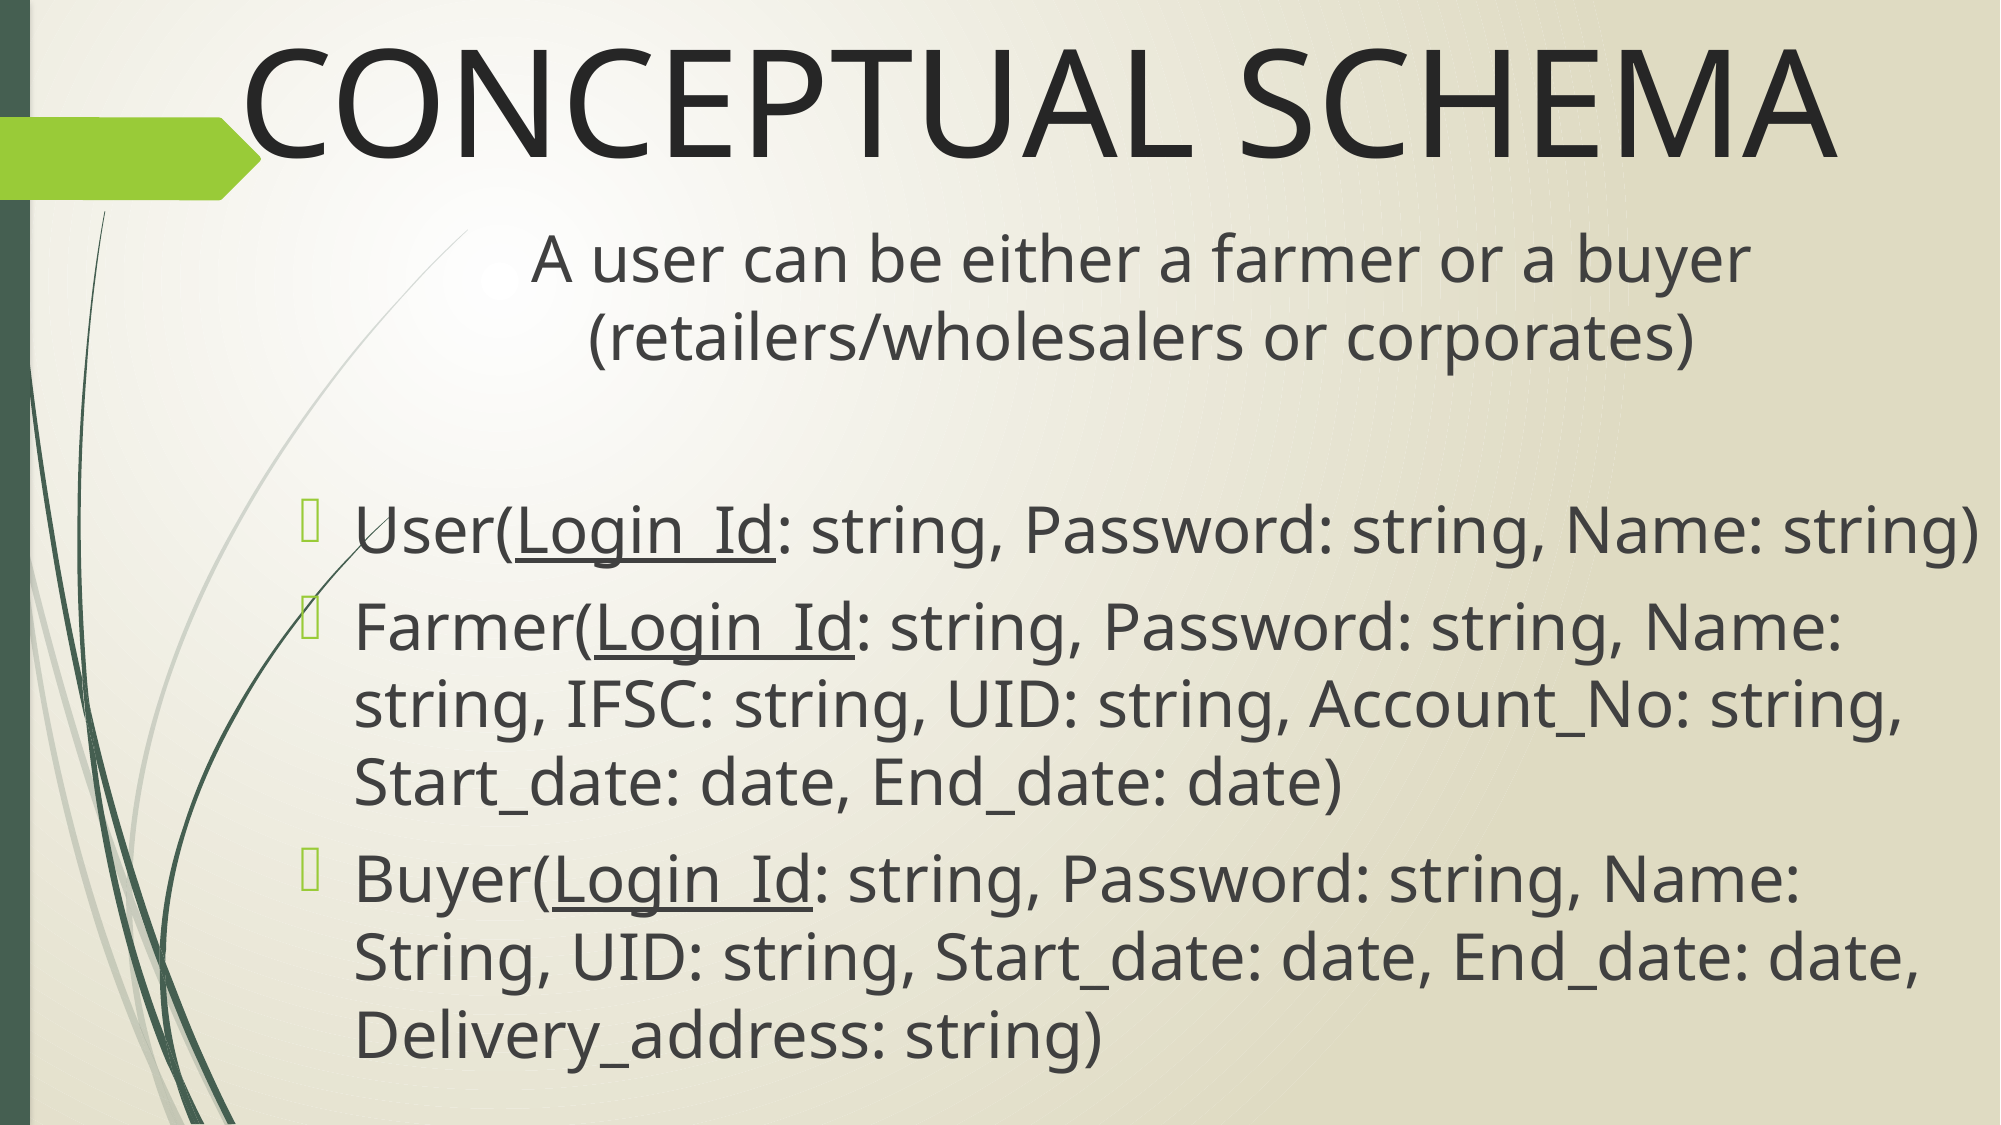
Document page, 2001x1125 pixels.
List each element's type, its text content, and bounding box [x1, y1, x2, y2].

list A user can be either a farmer or a buyer (retailers/wholesalers or corporates) User(Login_Id: string, Password: string, Name: string) Farmer(Login_Id: string, Password: string, Name: string, IFSC: string, UID: string, Account_No: string, Start_date: date, End_date: date) Buyer(Login_Id: string, Password: string, Name: String, UID: string, Start_date: date, End_date: date, Delivery_address: string) [284, 210, 2000, 1125]
title CONCEPTUAL SCHEMA [68, 0, 2000, 211]
